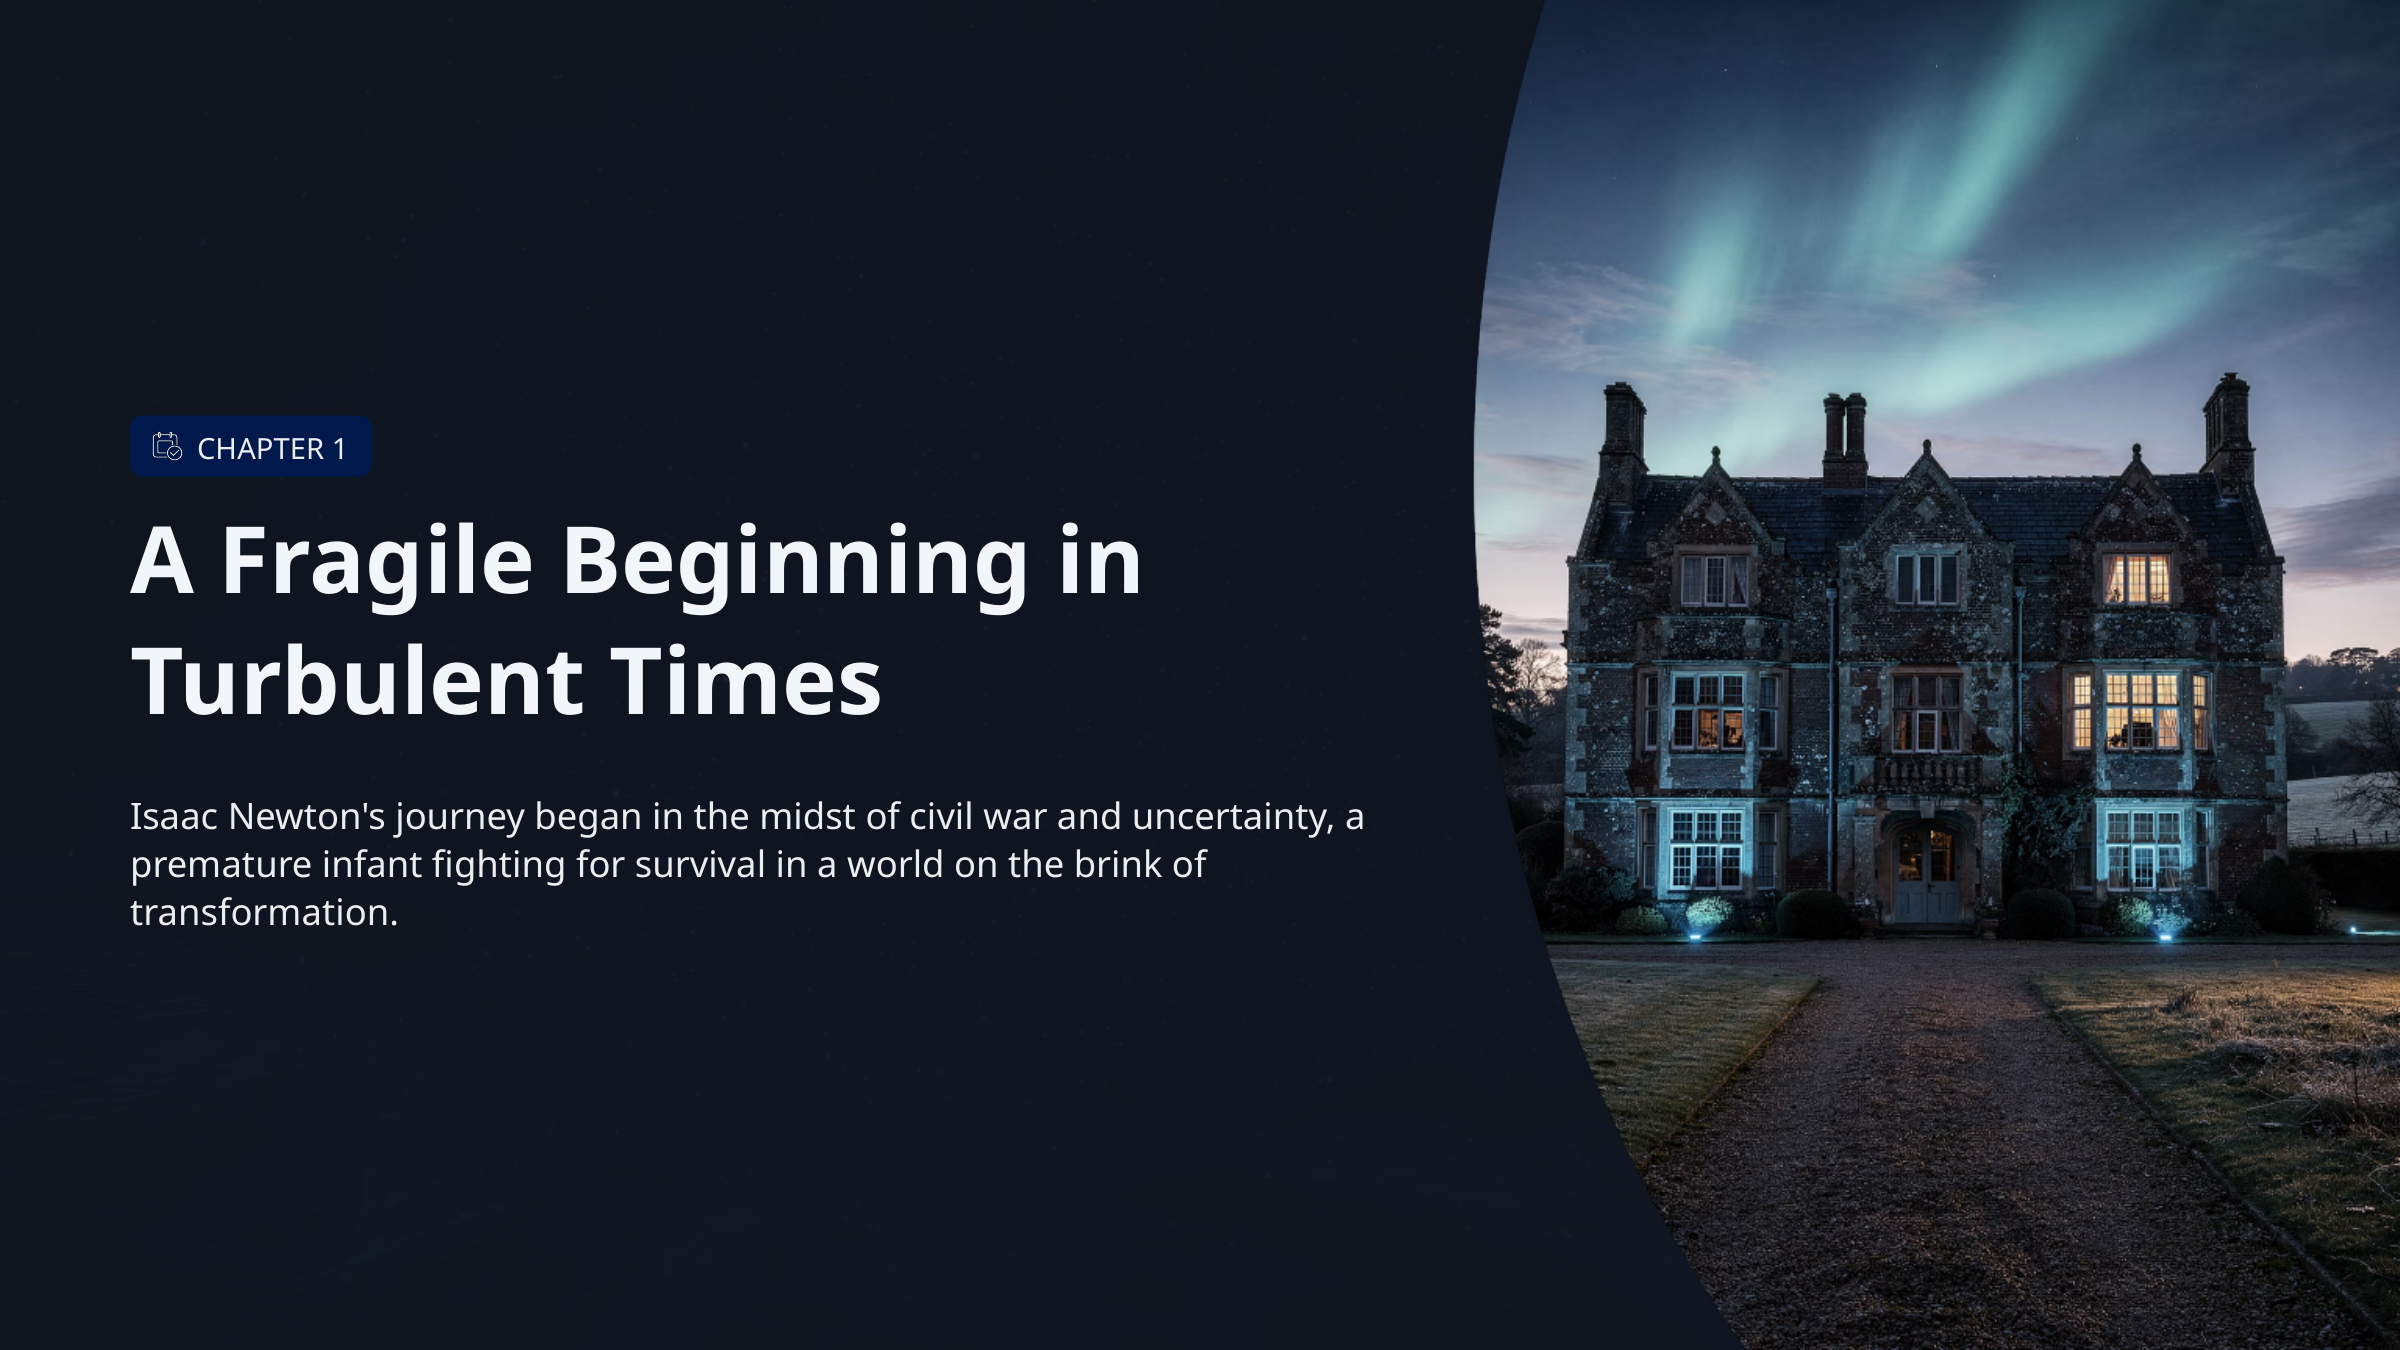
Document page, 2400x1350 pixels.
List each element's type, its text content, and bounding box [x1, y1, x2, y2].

picture [152, 431, 183, 461]
text_box CHAPTER 1 [197, 426, 350, 466]
text_box A Fragile Beginning in Turbulent Times [130, 491, 1370, 734]
text_box Isaac Newton's journey began in the midst of civil war and uncertainty, a premature infant fighting for survival in a world on the brink of transformation. [130, 789, 1370, 935]
picture [1454, 0, 2400, 1350]
text_box [130, 415, 373, 477]
